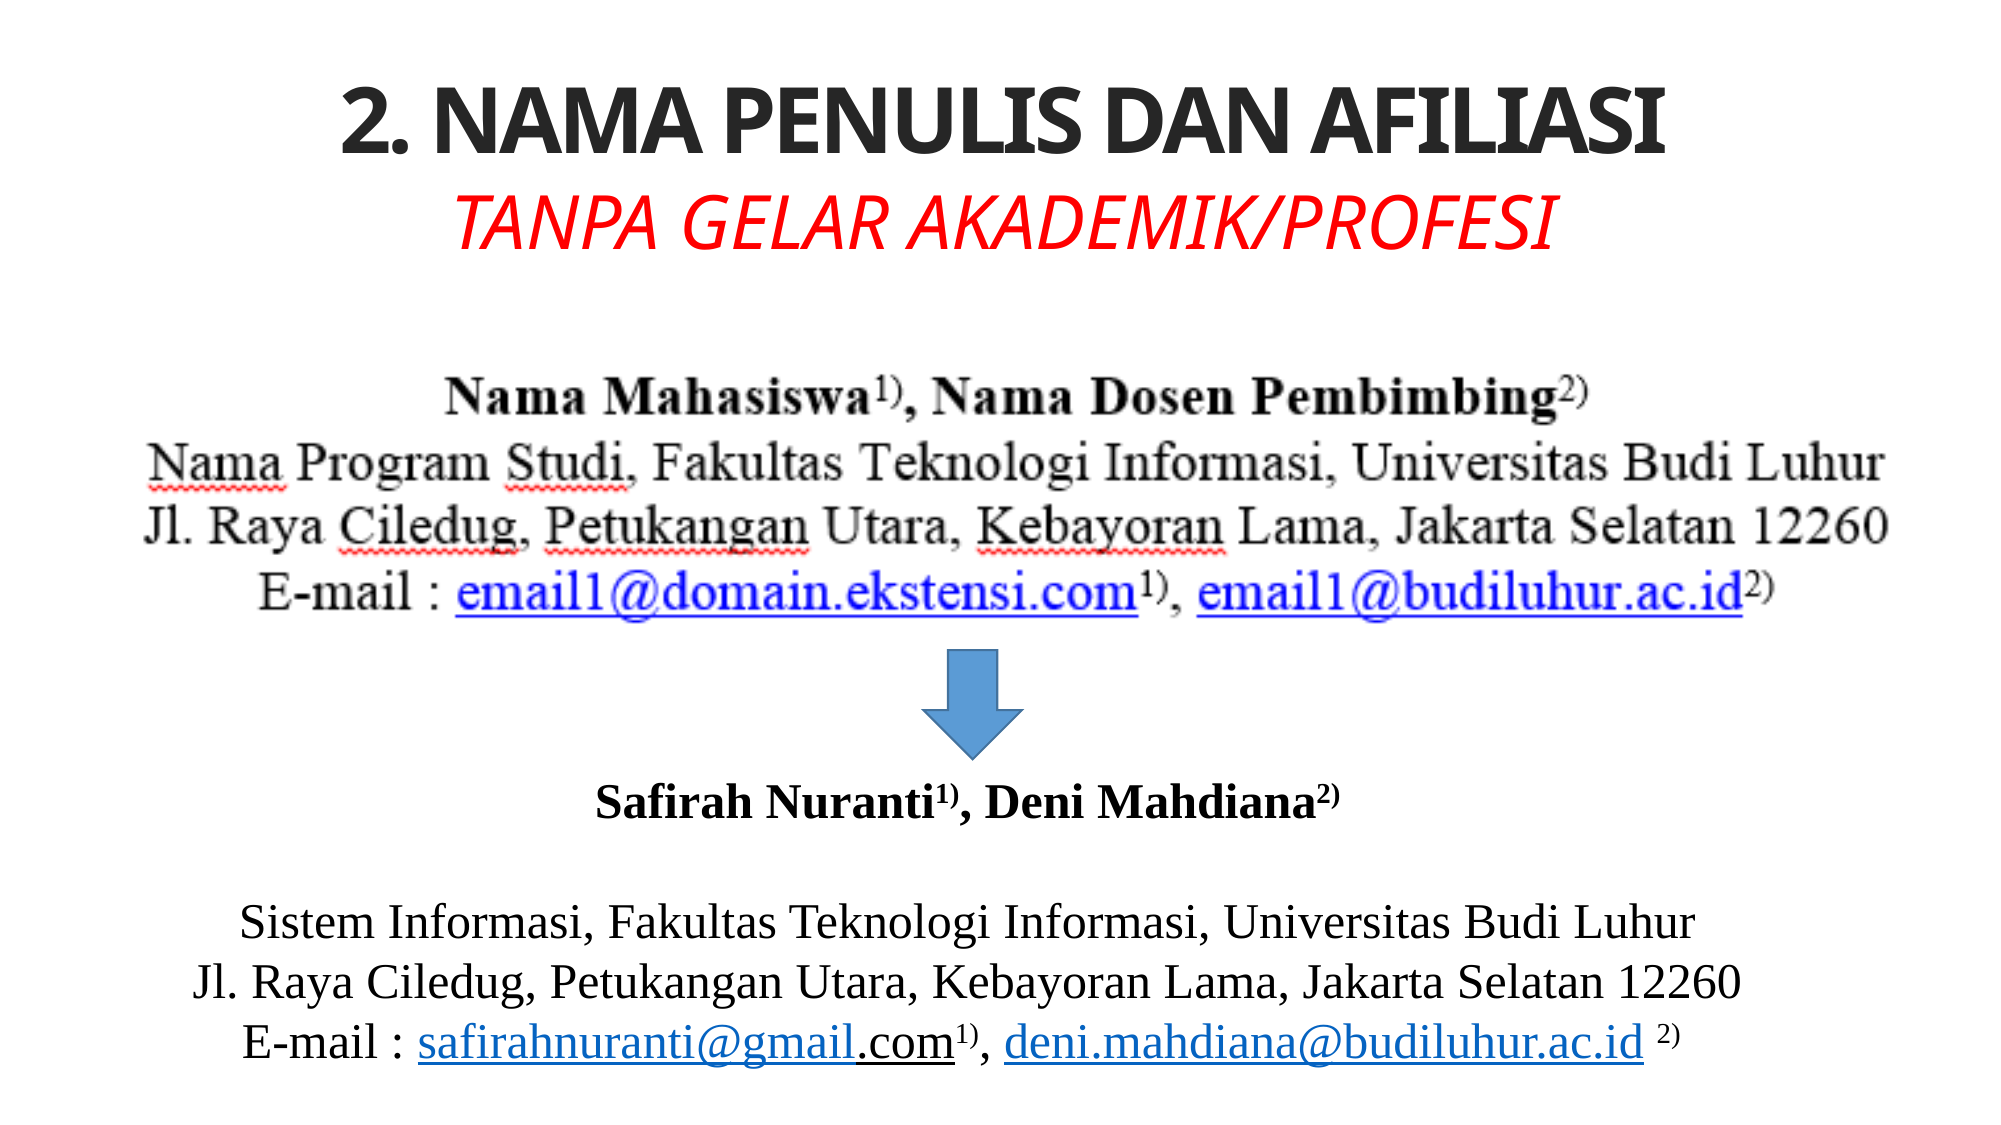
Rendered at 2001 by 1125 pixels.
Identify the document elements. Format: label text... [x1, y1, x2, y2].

text_box 2. NAMA PENULIS DAN AFILIASI [329, 56, 1678, 169]
text_box TANPA GELAR AKADEMIK/PROFESI [123, 169, 1884, 270]
picture [84, 349, 1923, 651]
text_box Safirah Nuranti1), Deni Mahdiana2) Sistem Informasi, Fakultas Teknologi Informasi, Universitas Budi Luhur Jl. Raya Ciledug, Petukangan Utara, Kebayoran Lama, Jakarta Selatan 12260 E-mail : safirahnuranti@gmail.com1), deni.mahdiana@budiluhur.ac.id 2) [123, 761, 1812, 1077]
text_box [920, 651, 1025, 761]
